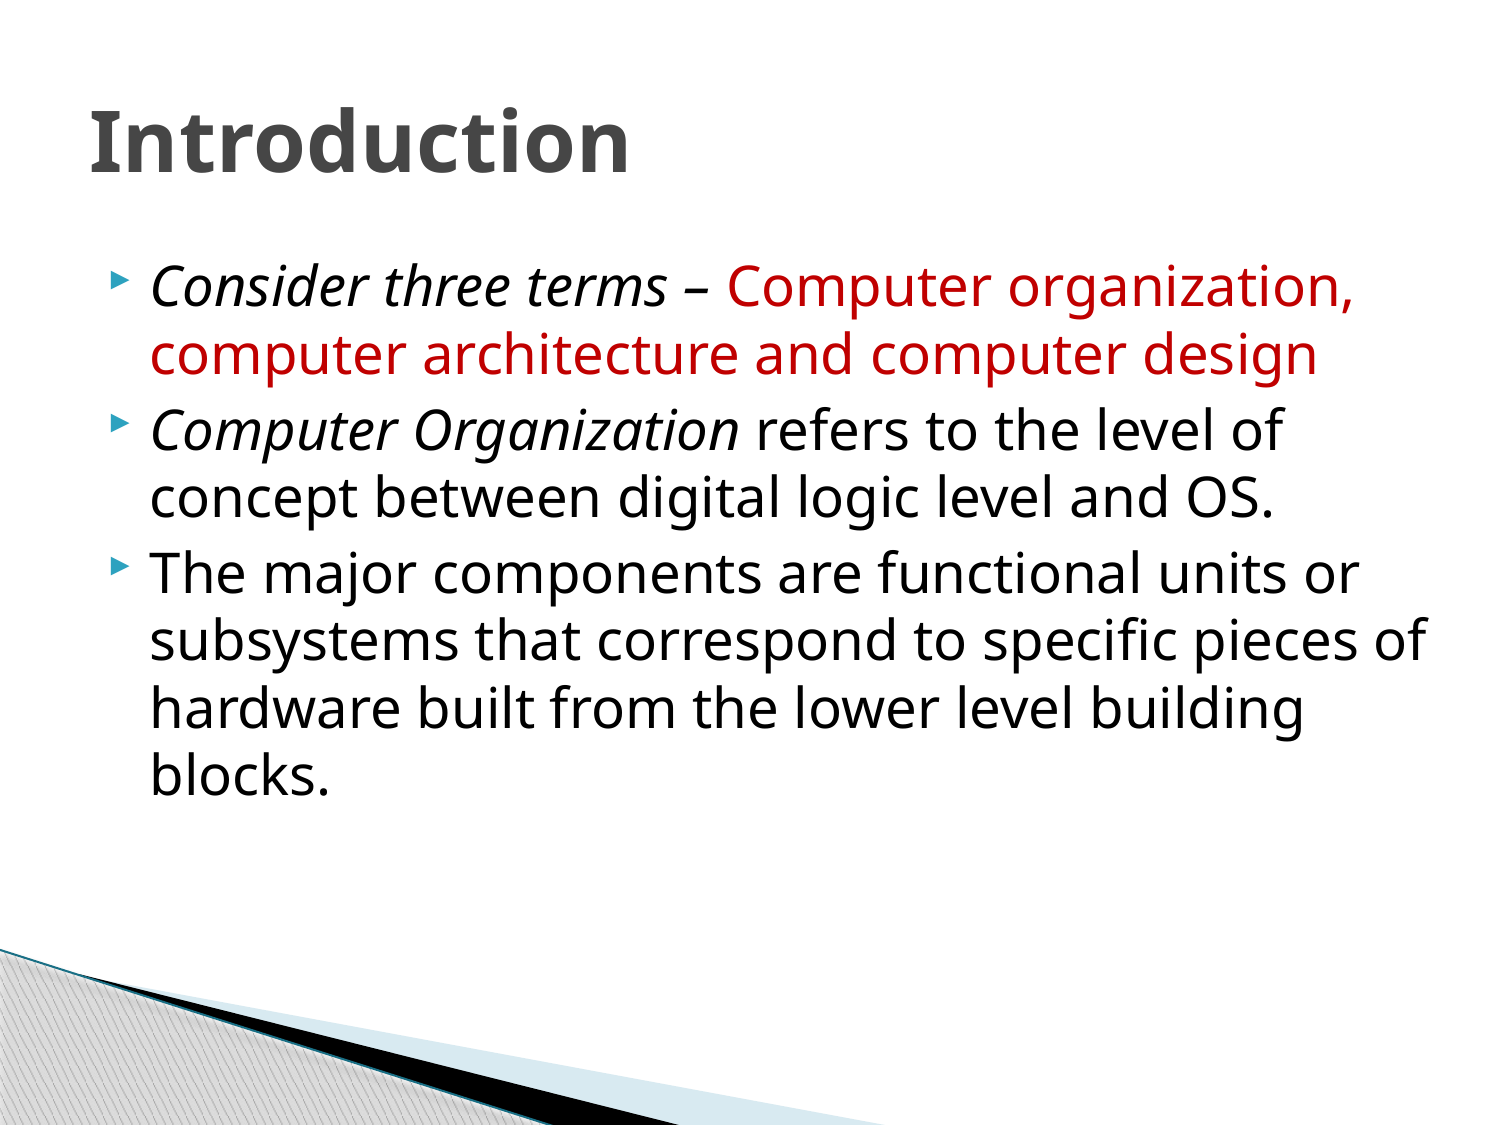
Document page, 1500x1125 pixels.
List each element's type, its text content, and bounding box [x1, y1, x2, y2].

list Consider three terms – Computer organization, computer architecture and computer design Computer Organization refers to the level of concept between digital logic level and OS. The major components are functional units or subsystems that correspond to specific pieces of hardware built from the lower level building blocks. [75, 243, 1463, 900]
title Introduction [75, 45, 1425, 233]
